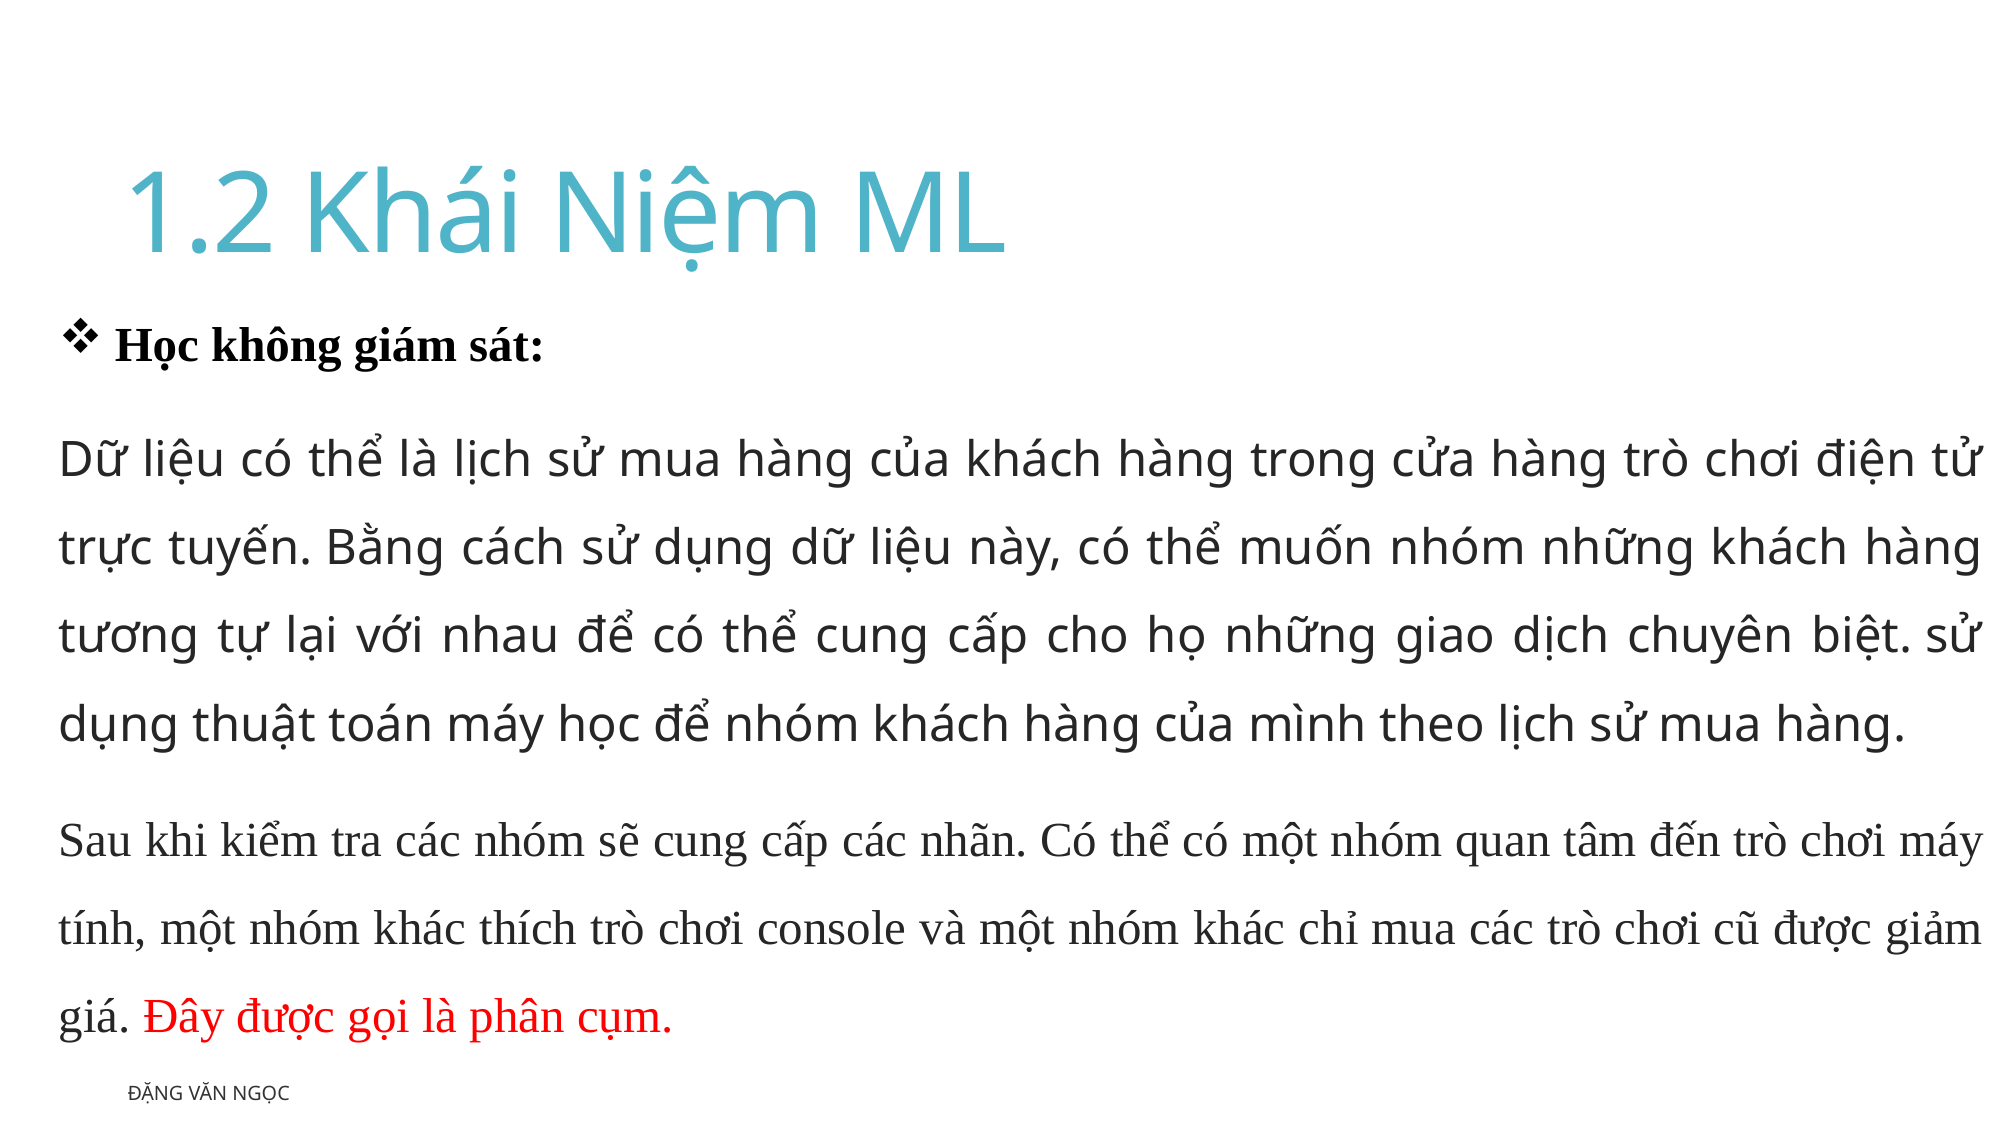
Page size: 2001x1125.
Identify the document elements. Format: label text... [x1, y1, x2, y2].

title 1.2 Khái Niệm ML [107, 81, 1875, 275]
footer Đặng Văn Ngọc [112, 1075, 938, 1113]
list Học không giám sát: Dữ liệu có thể là lịch sử mua hàng của khách hàng trong cửa hàng trò chơi điện tử trực tuyến. Bằng cách sử dụng dữ liệu này, có thể muốn nhóm những khách hàng tương tự lại với nhau để có thể cung cấp cho họ những giao dịch chuyên biệt. sử dụng thuật toán máy học để nhóm khách hàng của mình theo lịch sử mua hàng. Sau khi kiểm tra các nhóm sẽ cung cấp các nhãn. Có thể có một nhóm quan tâm đến trò chơi máy tính, một nhóm khác thích trò chơi console và một nhóm khác chỉ mua các trò chơi cũ được giảm giá. Đây được gọi là phân cụm. [43, 275, 2000, 1125]
